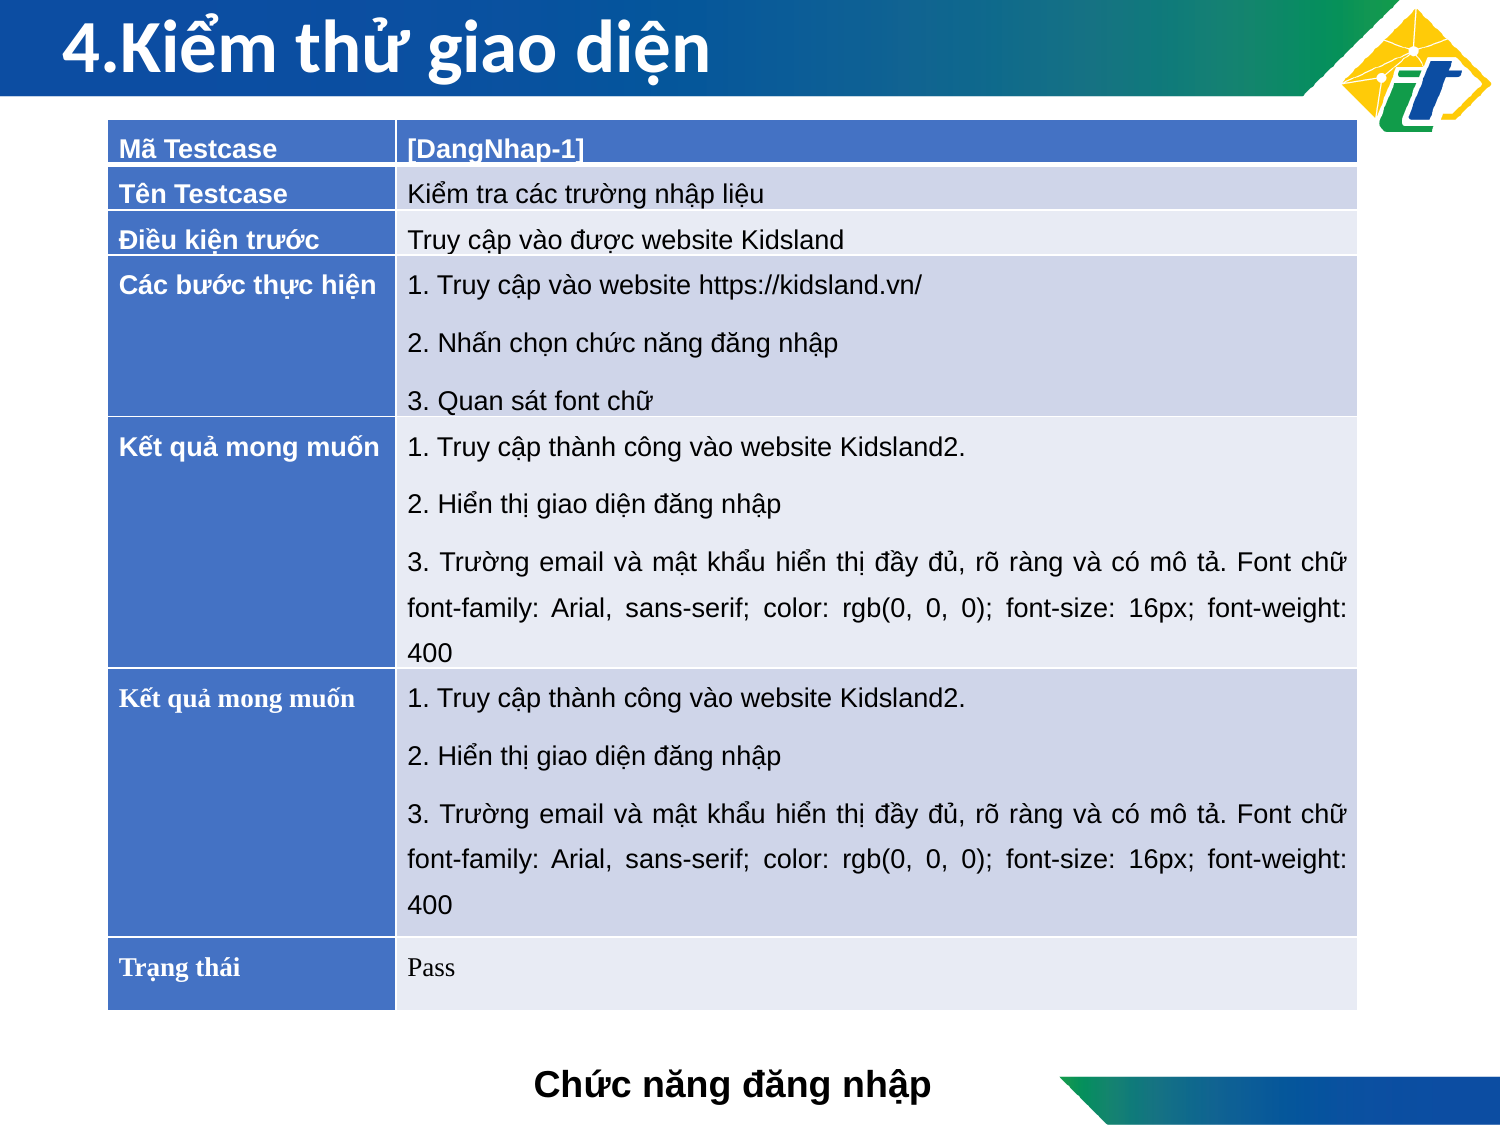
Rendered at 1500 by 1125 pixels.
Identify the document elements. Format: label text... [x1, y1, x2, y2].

table_cell 1. Truy cập thành công vào website Kidsland2. 2. Hiển thị giao diện đăng nhập 3. Trường email và mật khẩu hiển thị đầy đủ, rõ ràng và có mô tả. Font chữ font-family: Arial, sans-serif; color: rgb(0, 0, 0); font-size: 16px; font-weight: 400 [397, 417, 1357, 667]
table_cell Các bước thực hiện [108, 256, 395, 416]
text_box Chức năng đăng nhập [308, 1041, 1157, 1125]
table_cell Tên Testcase [108, 167, 395, 209]
picture [0, 0, 1500, 1125]
table_cell Kết quả mong muốn [108, 669, 395, 936]
table_header Mã Testcase [108, 120, 395, 162]
table_cell Điều kiện trước [108, 211, 395, 254]
table_cell Kết quả mong muốn [108, 417, 395, 667]
title 4.Kiểm thử giao diện [47, 0, 1304, 97]
table_cell Pass [397, 938, 1357, 1010]
table_cell Kiểm tra các trường nhập liệu [397, 167, 1357, 209]
table_cell 1. Truy cập vào website https://kidsland.vn/ 2. Nhấn chọn chức năng đăng nhập 3. Quan sát font chữ [397, 256, 1357, 416]
table_cell Trạng thái [108, 938, 395, 1010]
table_cell 1. Truy cập thành công vào website Kidsland2. 2. Hiển thị giao diện đăng nhập 3. Trường email và mật khẩu hiển thị đầy đủ, rõ ràng và có mô tả. Font chữ font-family: Arial, sans-serif; color: rgb(0, 0, 0); font-size: 16px; font-weight: 400 [397, 669, 1357, 936]
table_cell Truy cập vào được website Kidsland [397, 211, 1357, 254]
table_header [DangNhap-1] [397, 120, 1357, 162]
